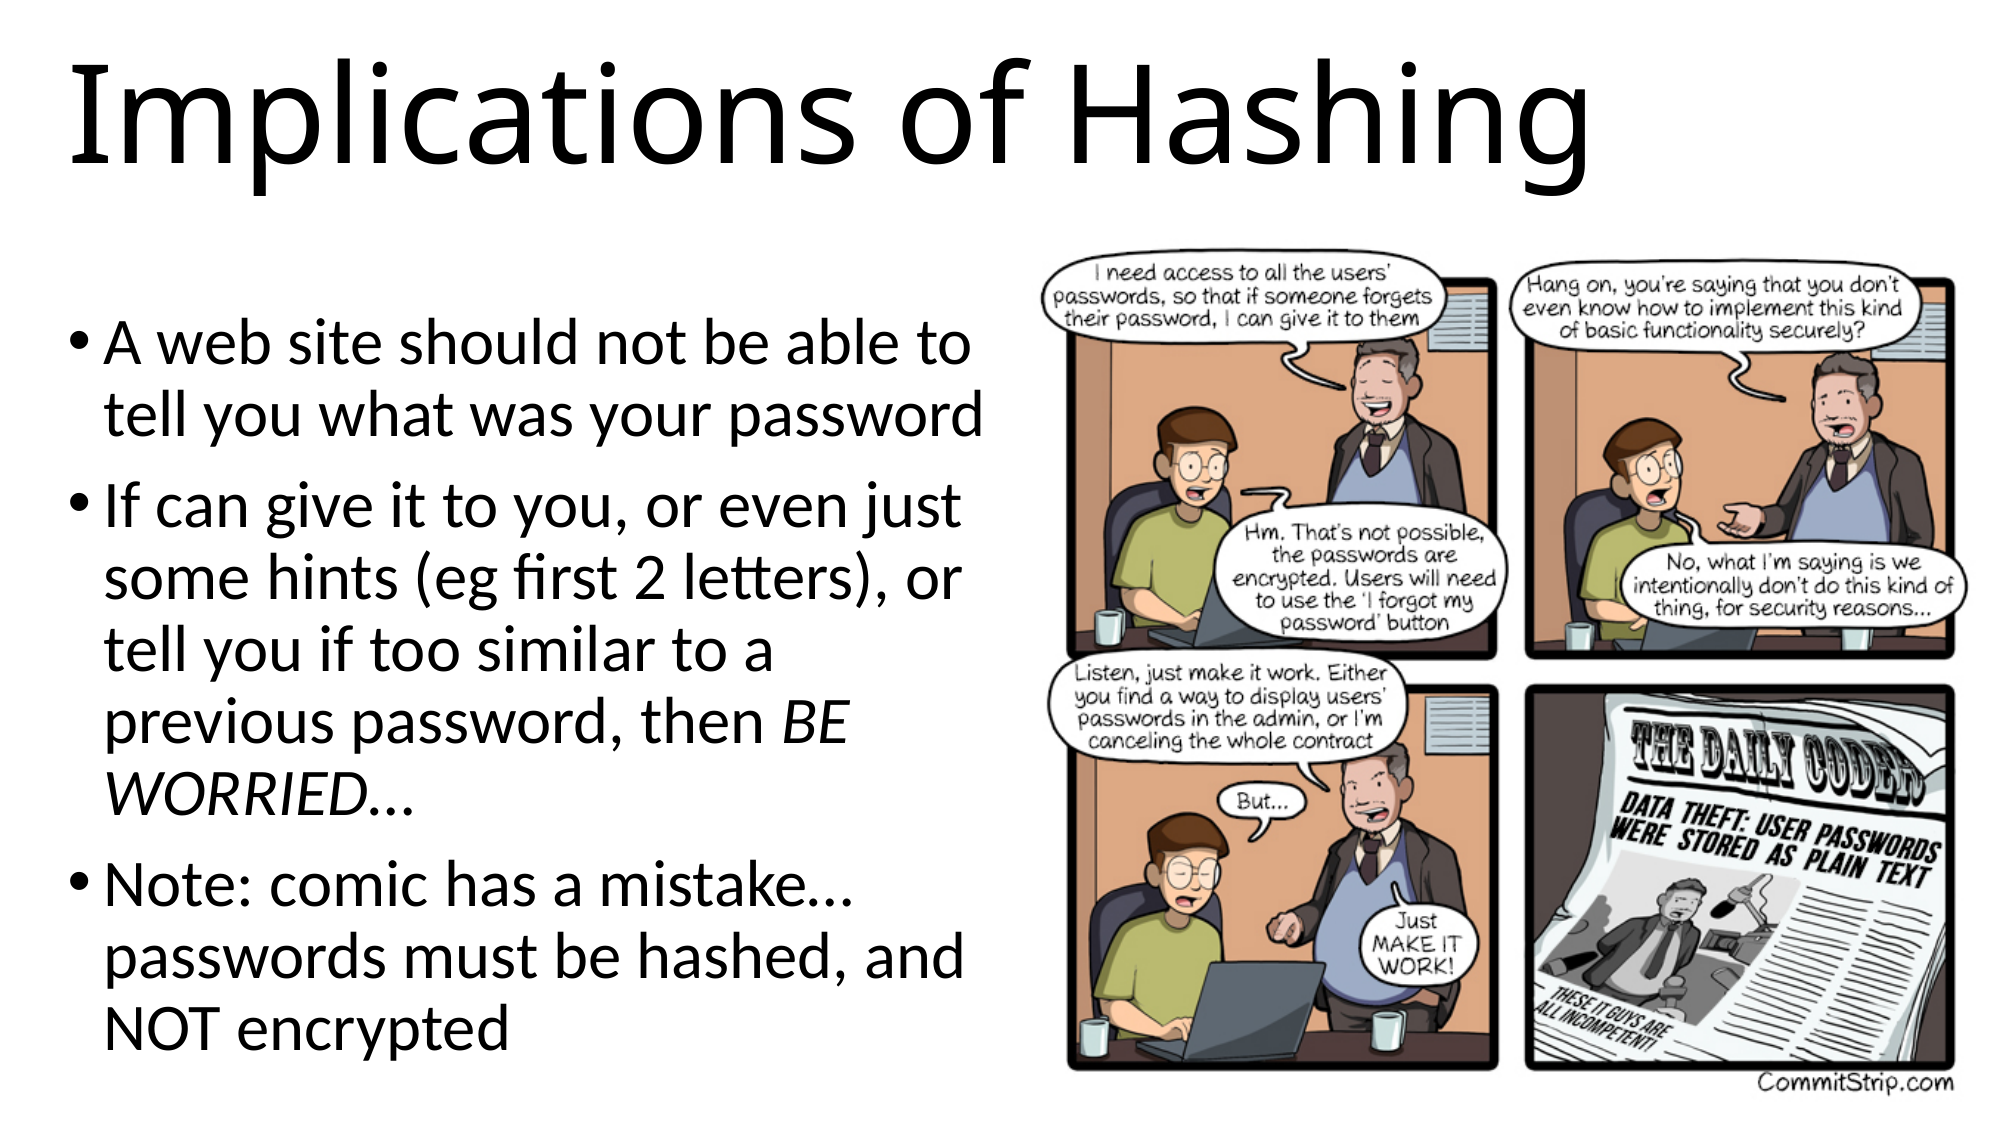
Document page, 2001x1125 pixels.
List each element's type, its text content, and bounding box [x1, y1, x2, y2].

list A web site should not be able to tell you what was your password If can give it to you, or even just some hints (eg first 2 letters), or tell you if too similar to a previous password, then BE WORRIED… Note: comic has a mistake… passwords must be hashed, and NOT encrypted [52, 299, 1007, 1097]
title Implications of Hashing [52, 10, 1778, 228]
picture [1031, 227, 1990, 1110]
